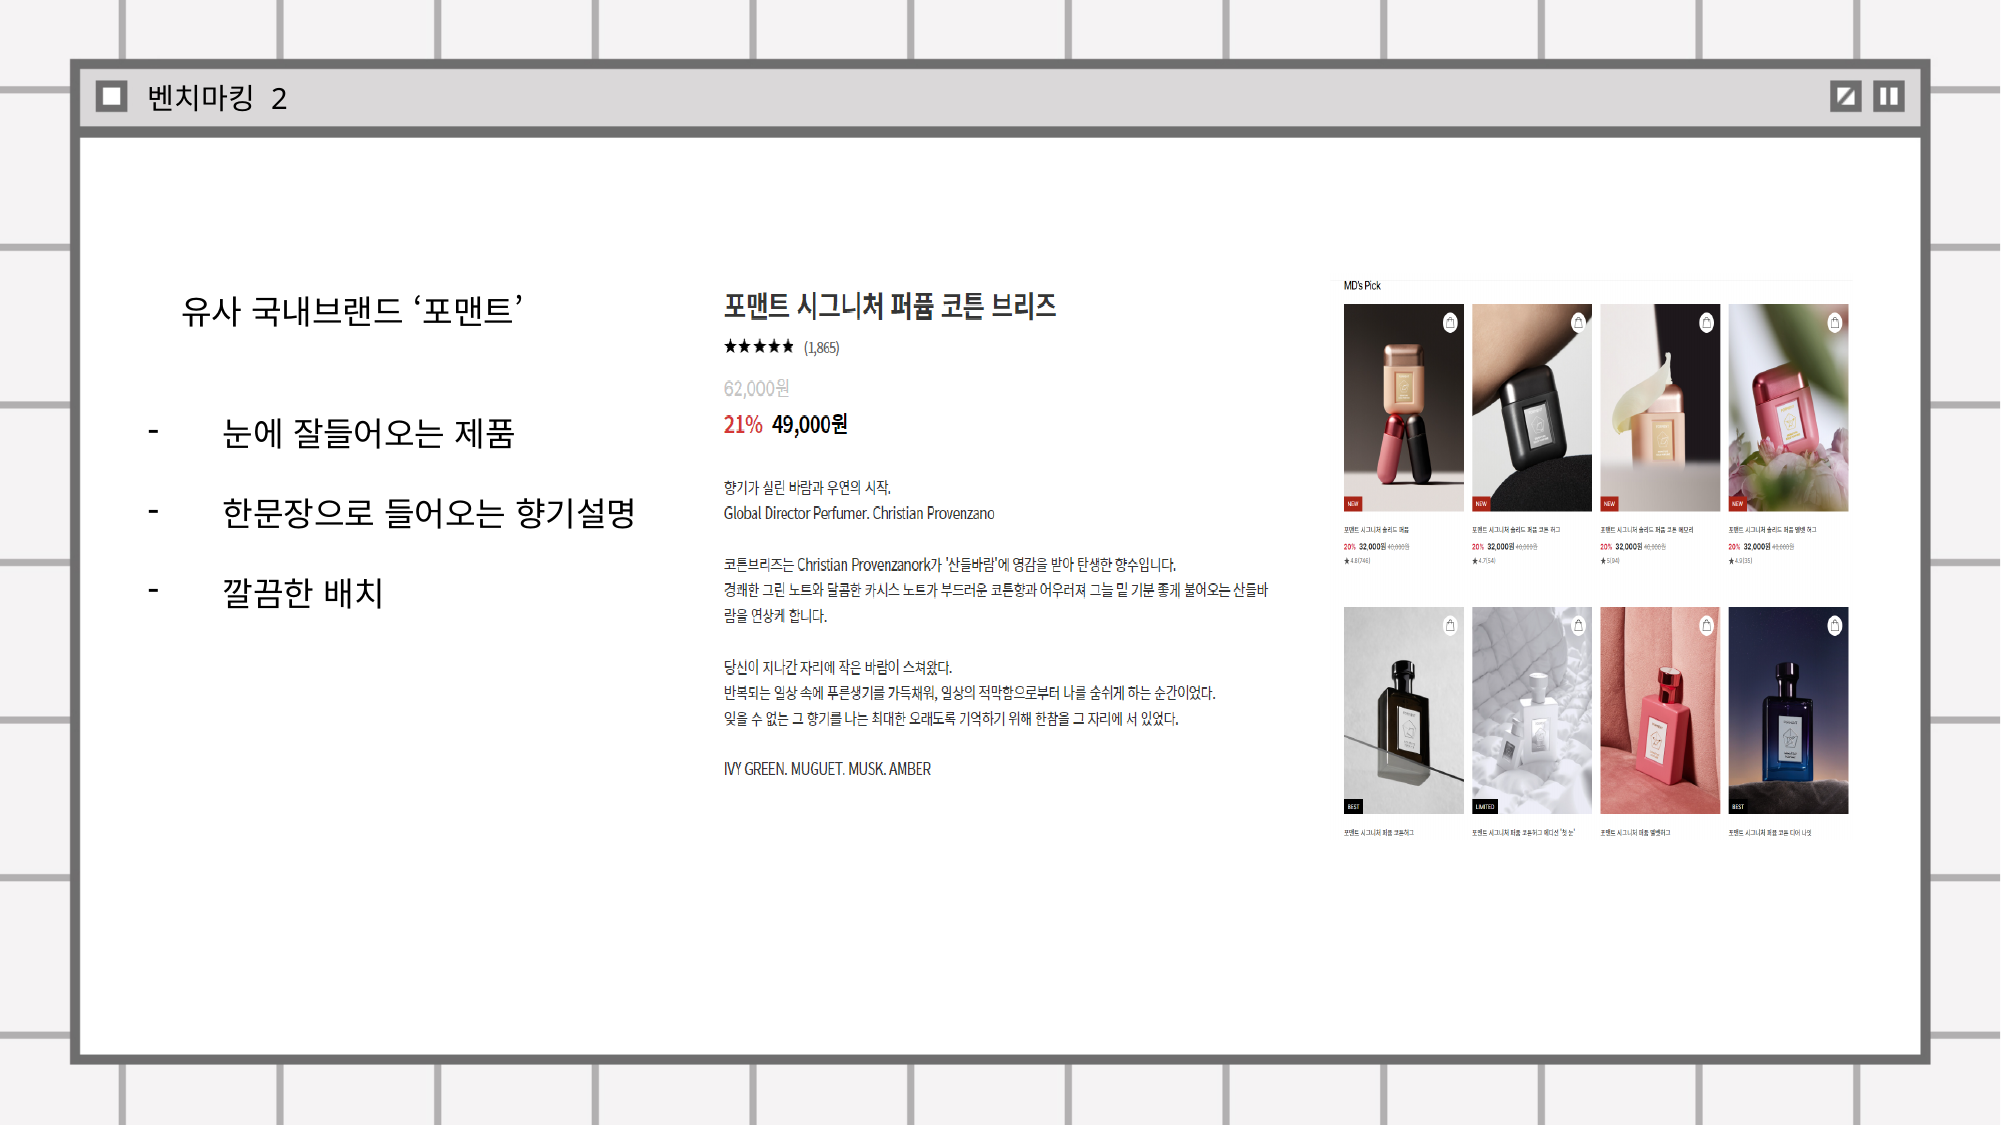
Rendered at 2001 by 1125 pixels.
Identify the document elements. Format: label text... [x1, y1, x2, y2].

picture [0, 0, 2001, 1125]
text_box 벤치마킹 2 [133, 73, 817, 123]
text_box 눈에 잘들어오는 제품 한문장으로 들어오는 향기설명 깔끔한 배치 [133, 406, 701, 621]
text_box 유사 국내브랜드 ‘포맨트’ [166, 283, 701, 339]
